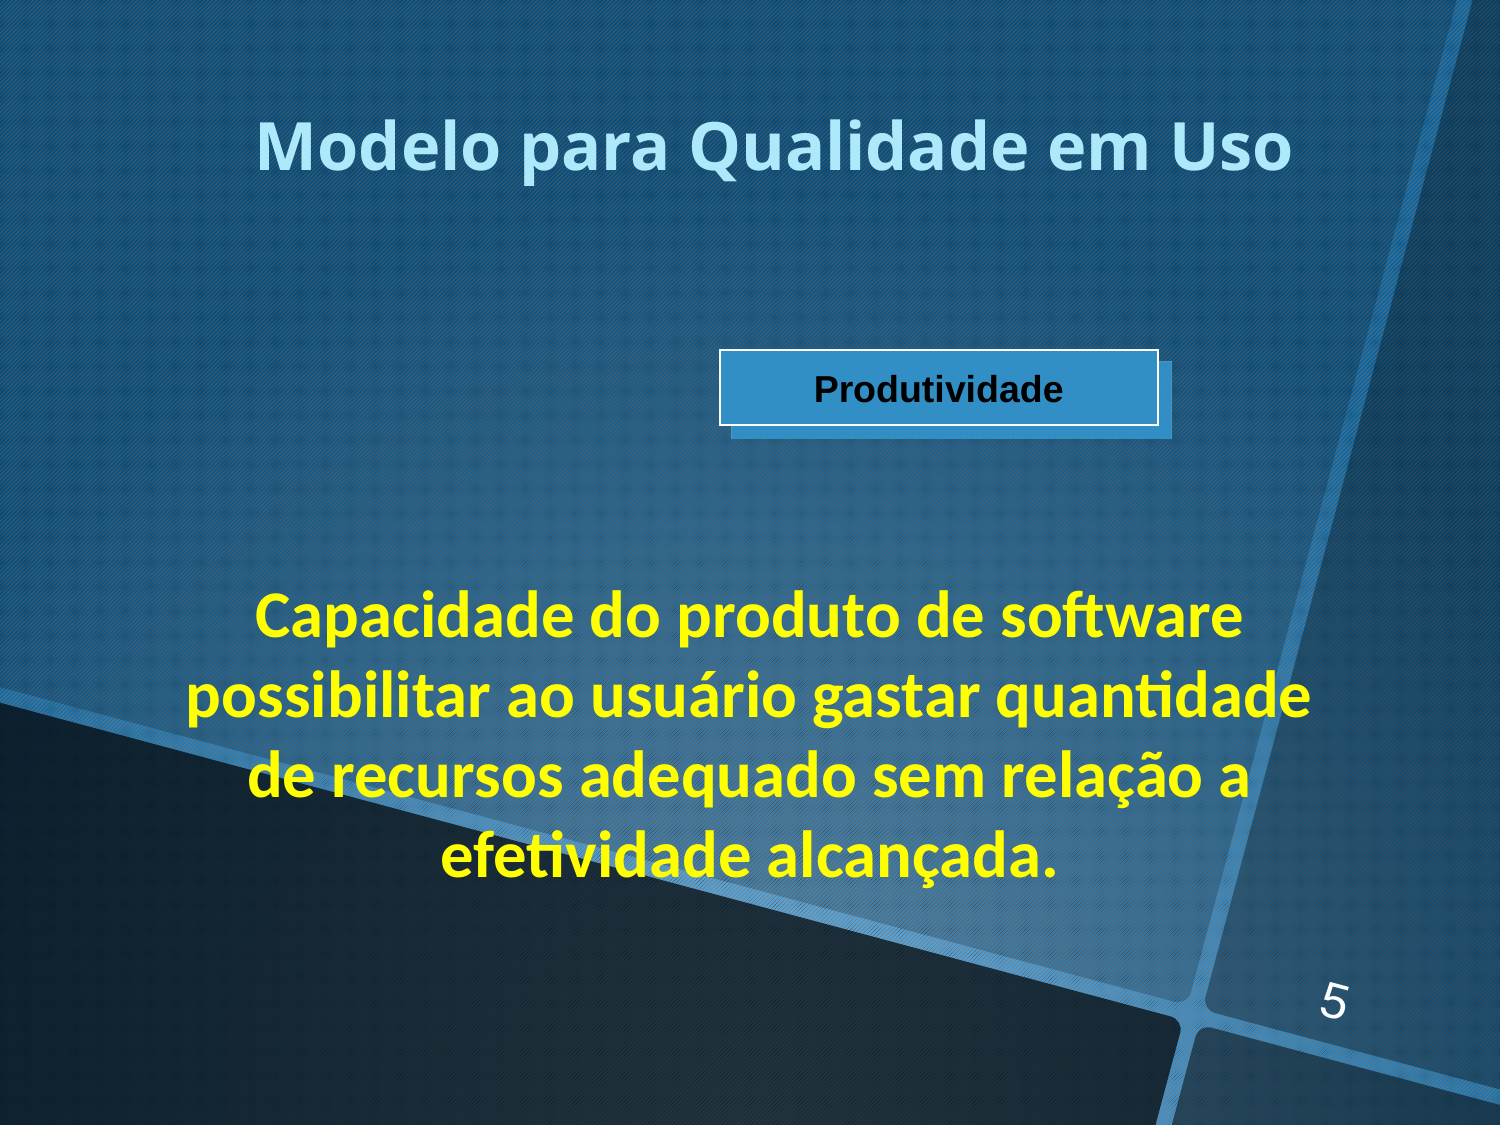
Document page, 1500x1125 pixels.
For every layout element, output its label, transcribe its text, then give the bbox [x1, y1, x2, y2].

text_box Produtividade [720, 349, 1158, 425]
text_box Capacidade do produto de software possibilitar ao usuário gastar quantidade de recursos adequado sem relação a efetividade alcançada. [131, 563, 1369, 898]
slide_number 5 [1299, 962, 1429, 1051]
text_box Modelo para Qualidade em Uso [99, 50, 1450, 238]
